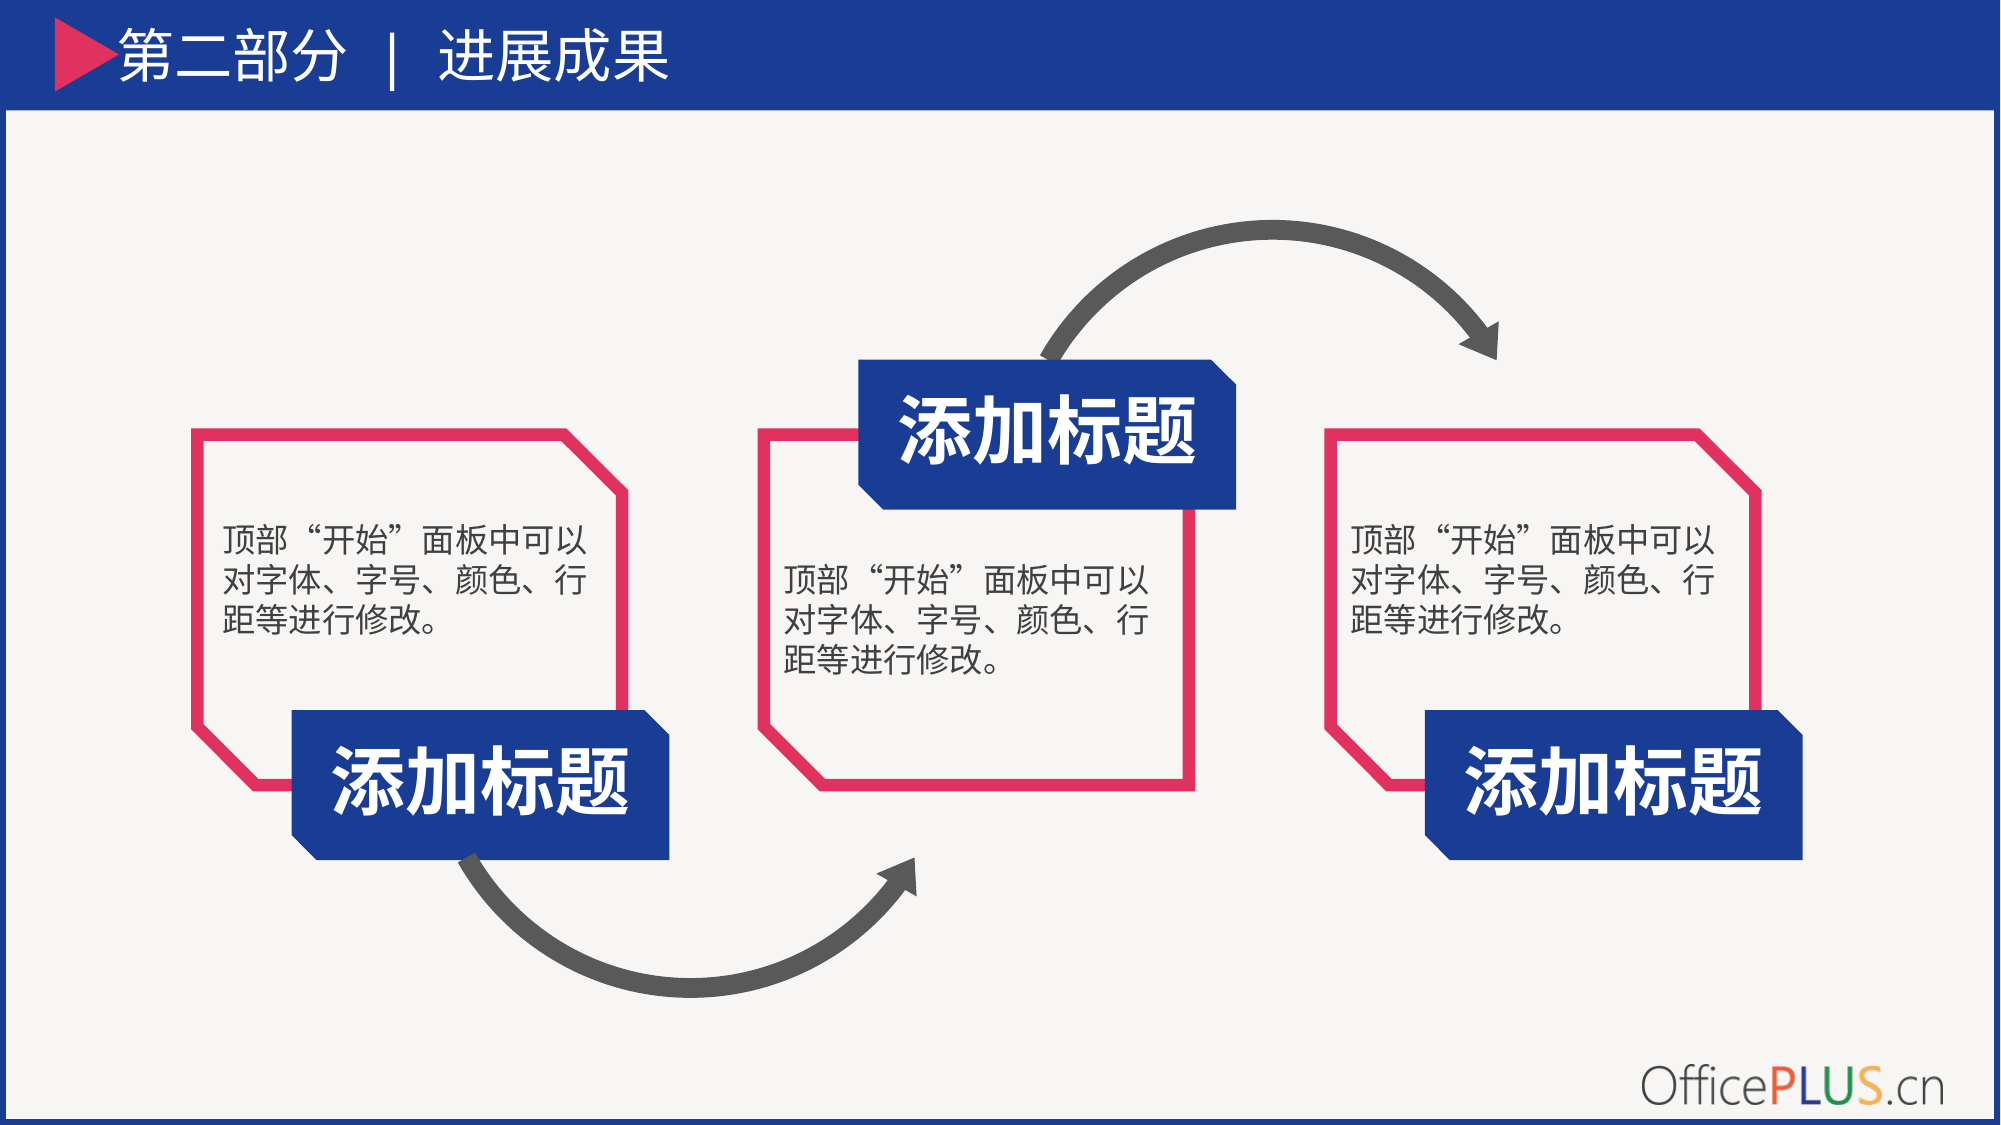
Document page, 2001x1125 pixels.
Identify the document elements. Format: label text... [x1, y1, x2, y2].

text_box 第二部分 | 进展成果 [101, 11, 686, 97]
text_box [196, 433, 624, 787]
text_box [1039, 219, 1499, 361]
picture [1641, 1064, 1943, 1105]
text_box 顶部“开始”面板中可以对字体、字号、颜色、行距等进行修改。 [207, 511, 623, 647]
text_box [1329, 433, 1757, 787]
text_box [457, 852, 917, 998]
text_box [762, 433, 1190, 787]
text_box 顶部“开始”面板中可以对字体、字号、颜色、行距等进行修改。 [769, 551, 1184, 687]
text_box 添加标题 [857, 358, 1238, 511]
text_box 添加标题 [1423, 708, 1804, 862]
text_box 添加标题 [290, 708, 671, 862]
text_box 顶部“开始”面板中可以对字体、字号、颜色、行距等进行修改。 [1335, 511, 1751, 647]
text_box [53, 15, 101, 94]
text_box [0, 0, 2000, 111]
